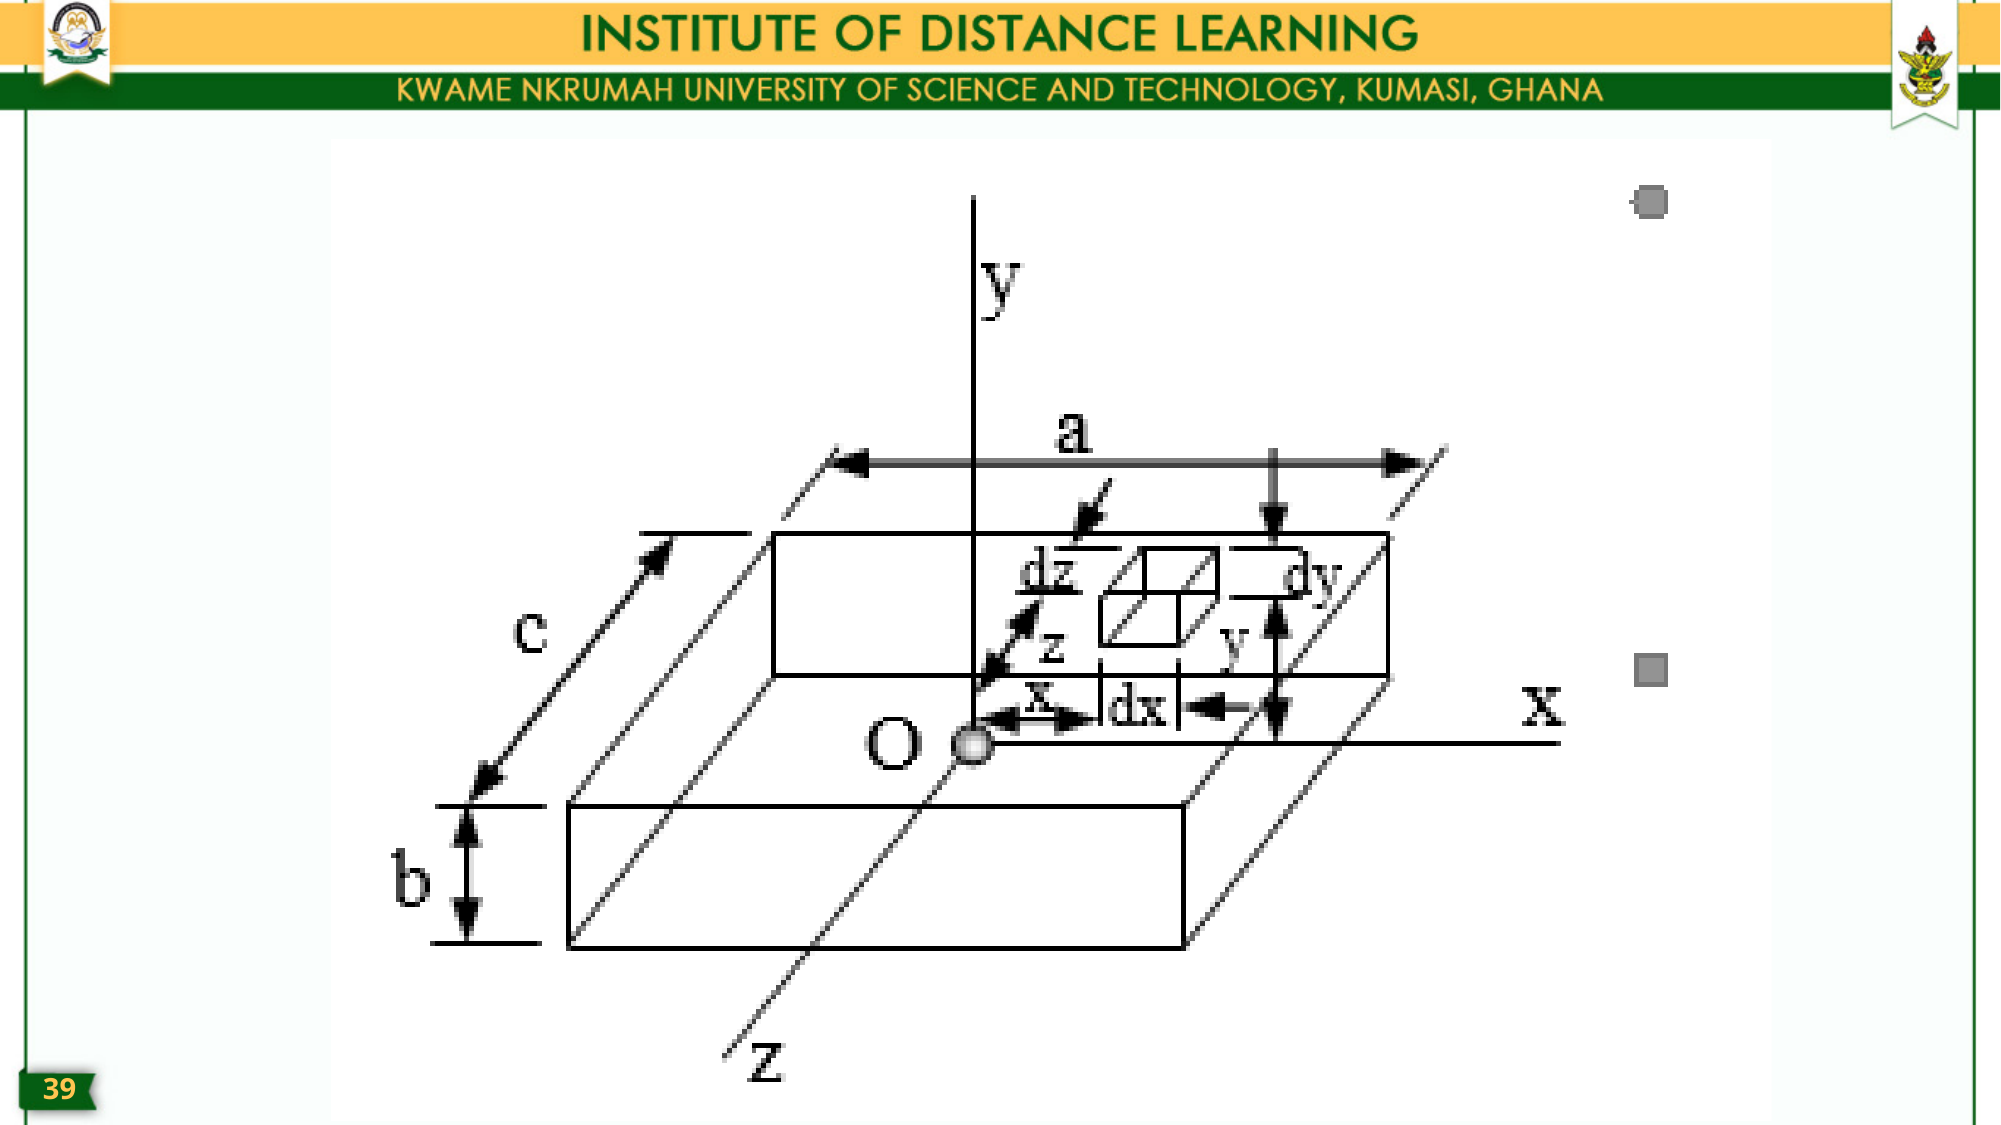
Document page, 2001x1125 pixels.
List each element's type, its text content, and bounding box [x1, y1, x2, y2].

picture [0, 0, 2001, 1125]
slide_number 38 [24, 1060, 92, 1121]
